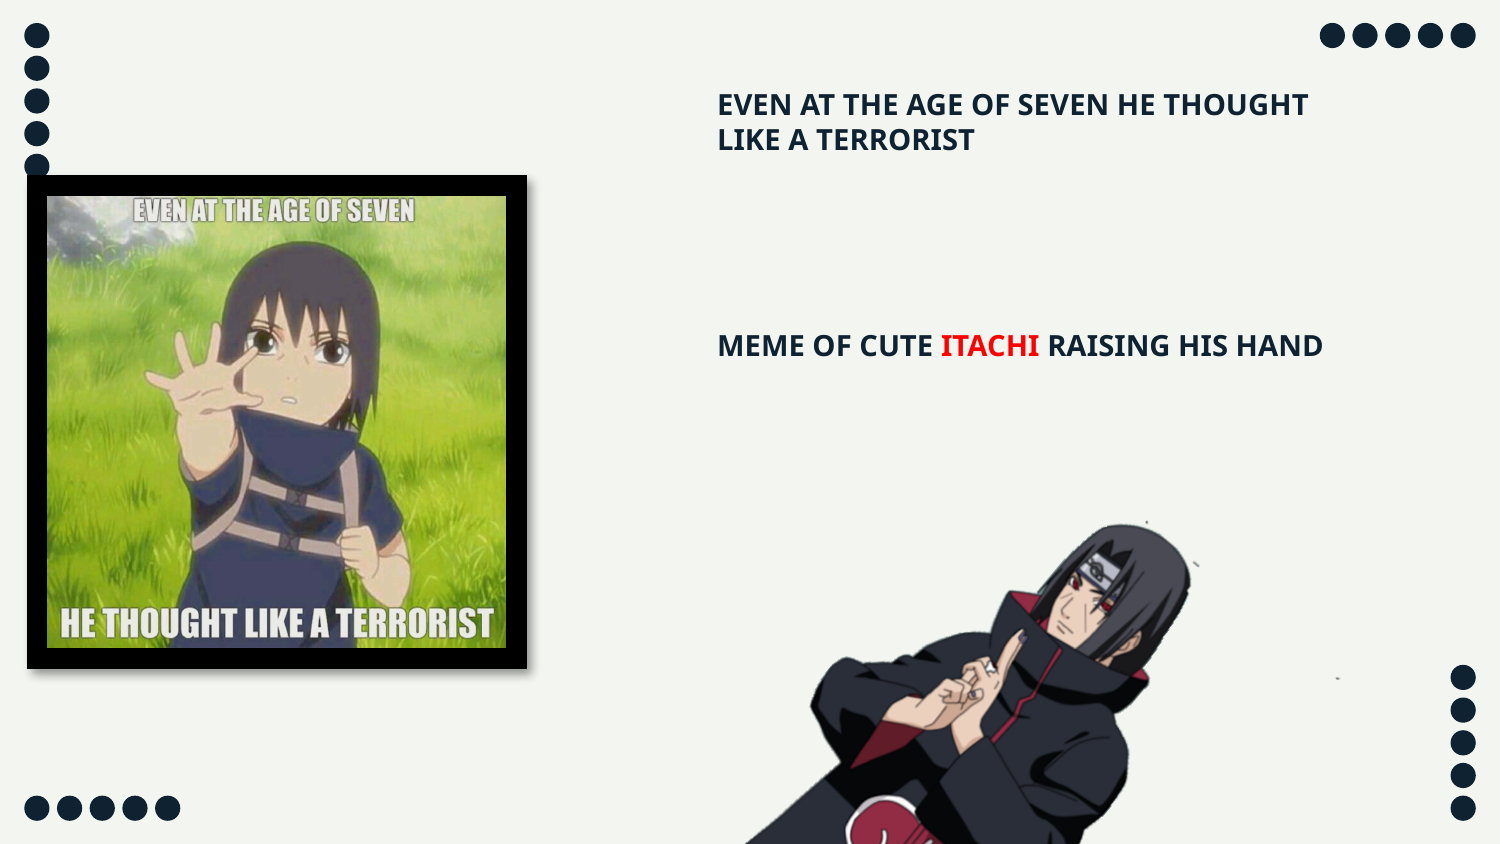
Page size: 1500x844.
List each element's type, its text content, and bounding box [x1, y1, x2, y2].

picture [47, 195, 507, 649]
subtitle EVEN AT THE AGE OF SEVEN HE THOUGHT LIKE A TERRORIST [702, 71, 1374, 166]
text_box MEME OF CUTE ITACHI RAISING HIS HAND [701, 311, 1374, 406]
picture [684, 423, 1341, 844]
